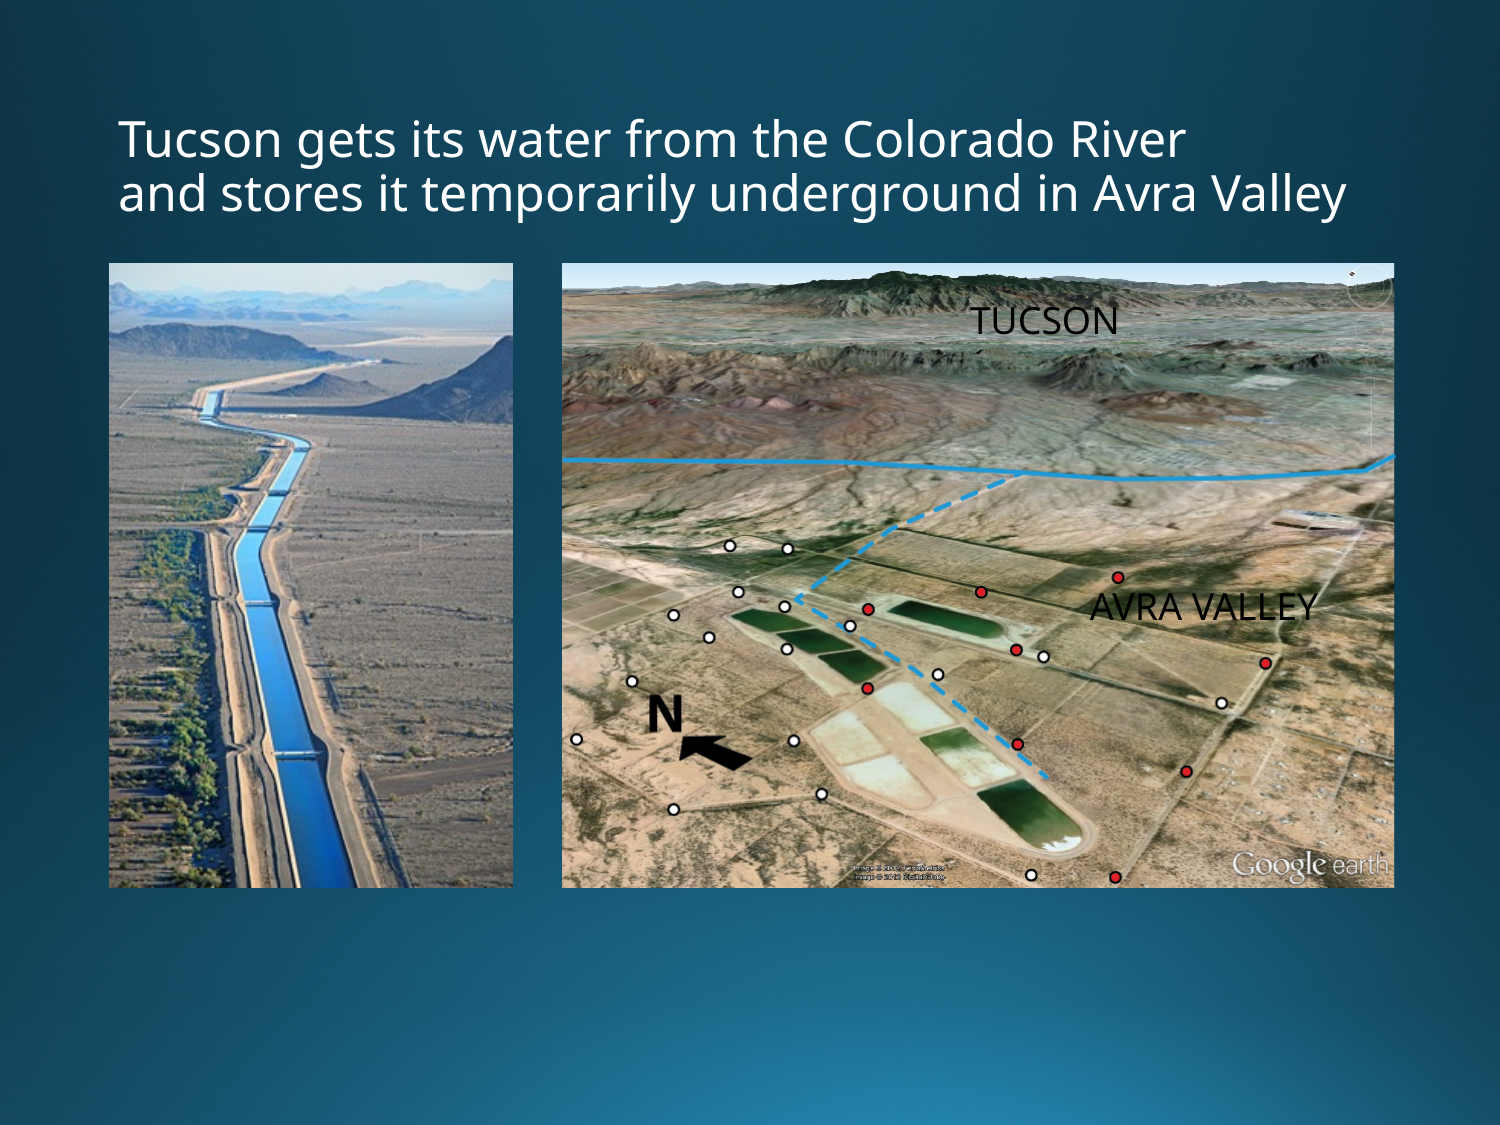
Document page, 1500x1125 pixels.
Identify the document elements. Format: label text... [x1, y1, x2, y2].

title Tucson gets its water from the Colorado River and stores it temporarily underground in Avra Valley [103, 59, 1397, 278]
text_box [562, 263, 1396, 888]
picture [0, 0, 1500, 1125]
